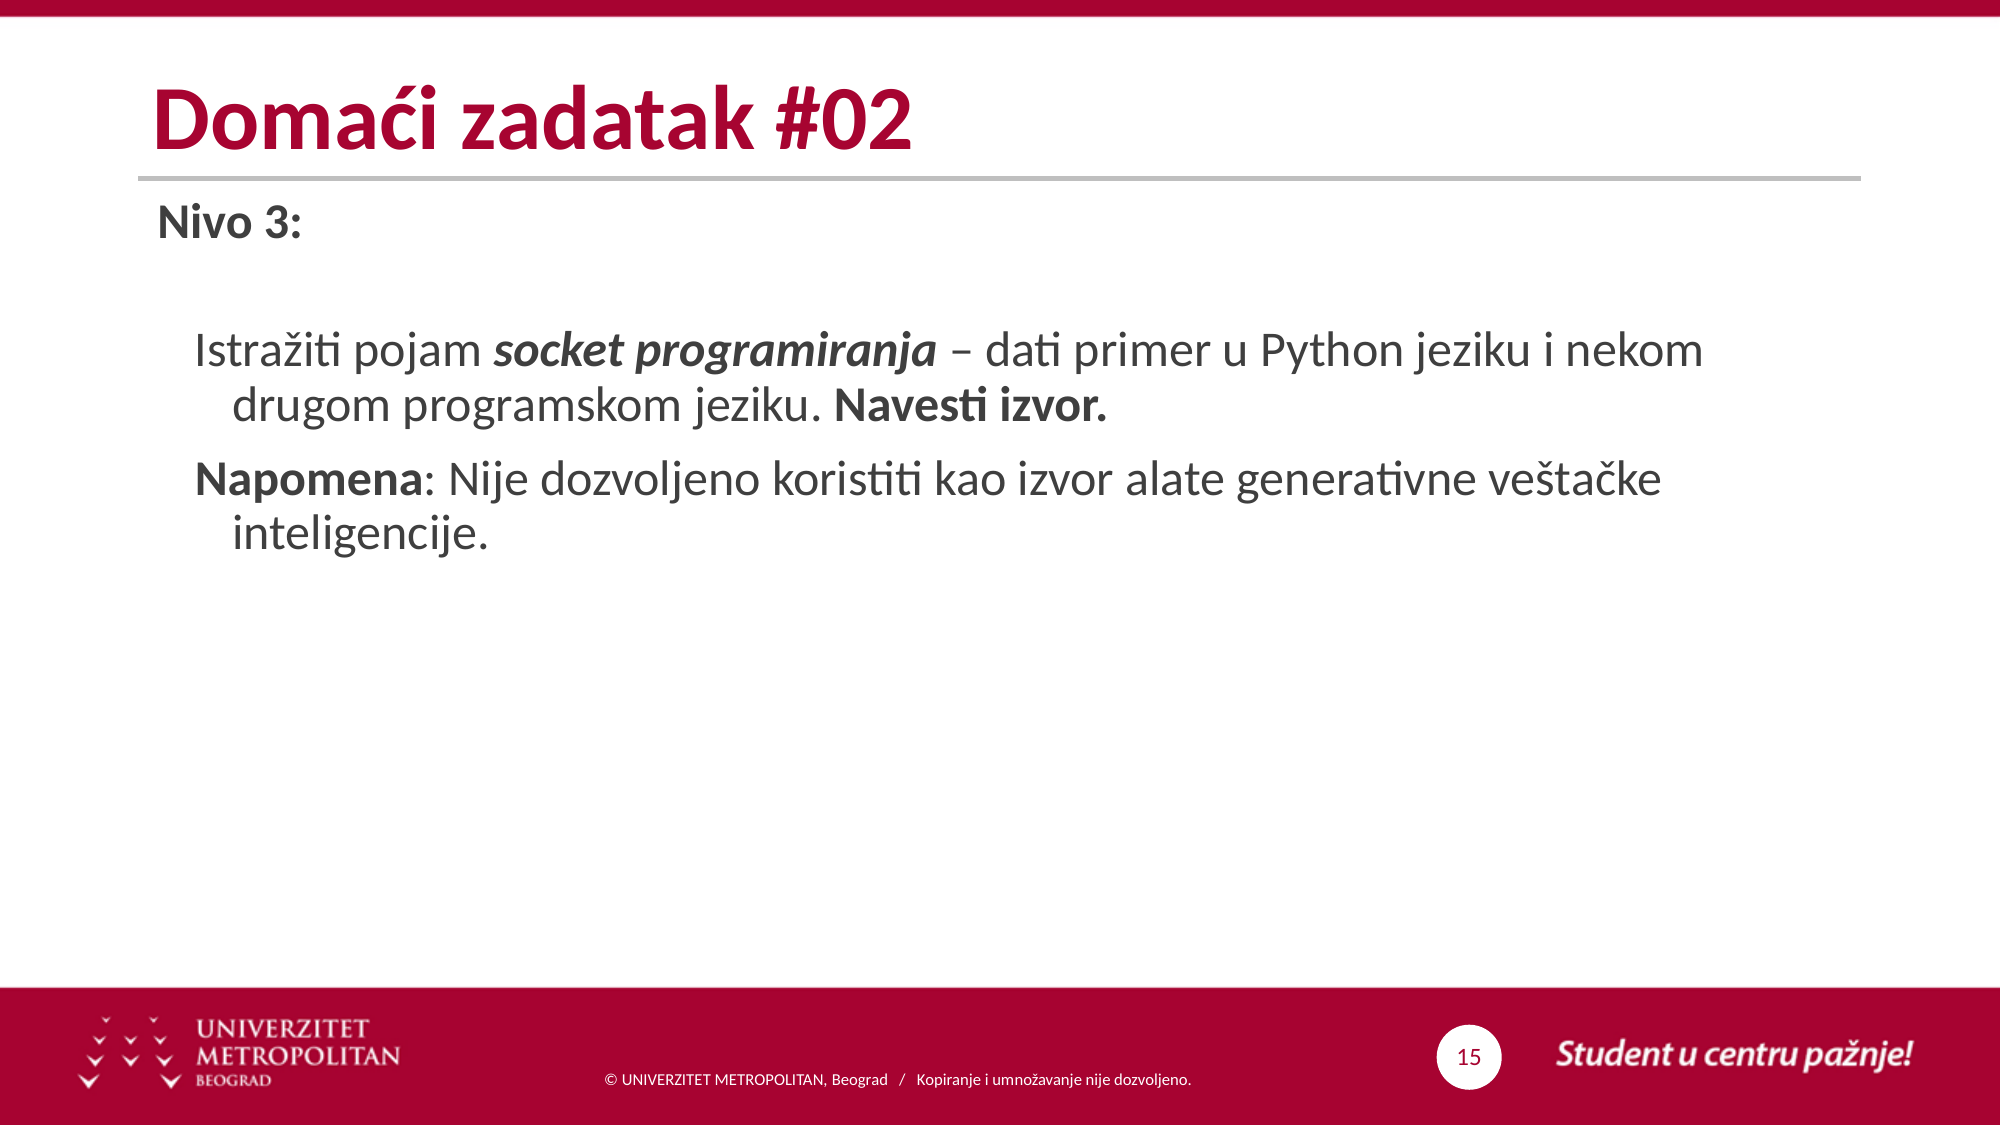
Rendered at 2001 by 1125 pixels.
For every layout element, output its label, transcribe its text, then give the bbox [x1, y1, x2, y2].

title Domaći zadatak #02 [137, 63, 1863, 202]
picture [0, 0, 2000, 1125]
list Nivo 3: Istražiti pojam socket programiranja – dati primer u Python jeziku i nekom drugom programskom jeziku. Navesti izvor. Napomena: Nije dozvoljeno koristiti kao izvor alate generativne veštačke inteligencije. [142, 202, 1863, 963]
